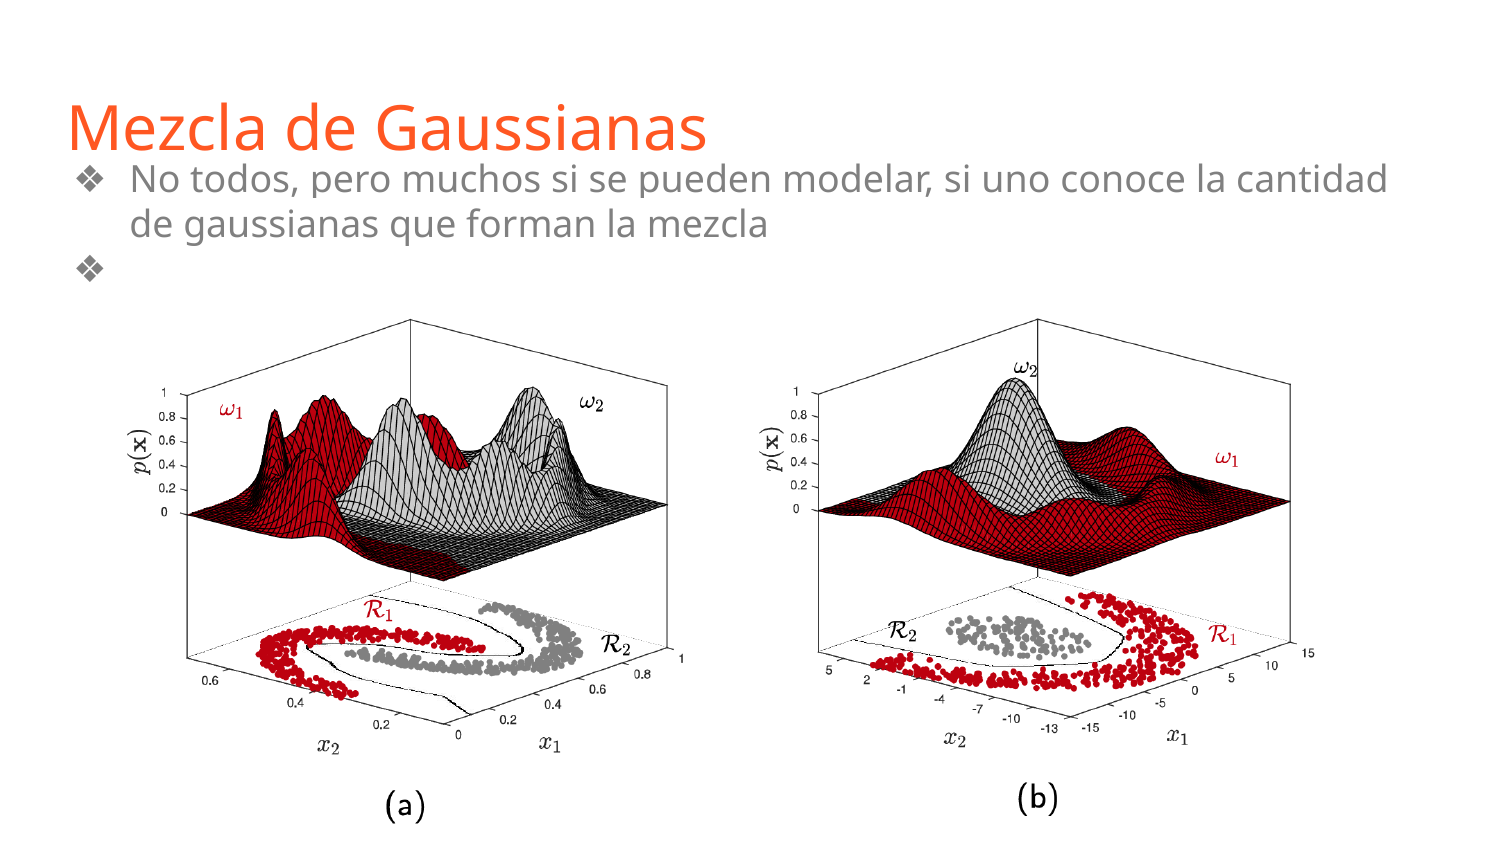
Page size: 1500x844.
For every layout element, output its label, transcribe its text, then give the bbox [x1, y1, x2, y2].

text_box No todos, pero muchos si se pueden modelar, si uno conoce la cantidad de gaussianas que forman la mezcla [39, 140, 1438, 407]
picture [122, 315, 1327, 827]
text_box Mezcla de Gaussianas [51, 72, 1449, 167]
